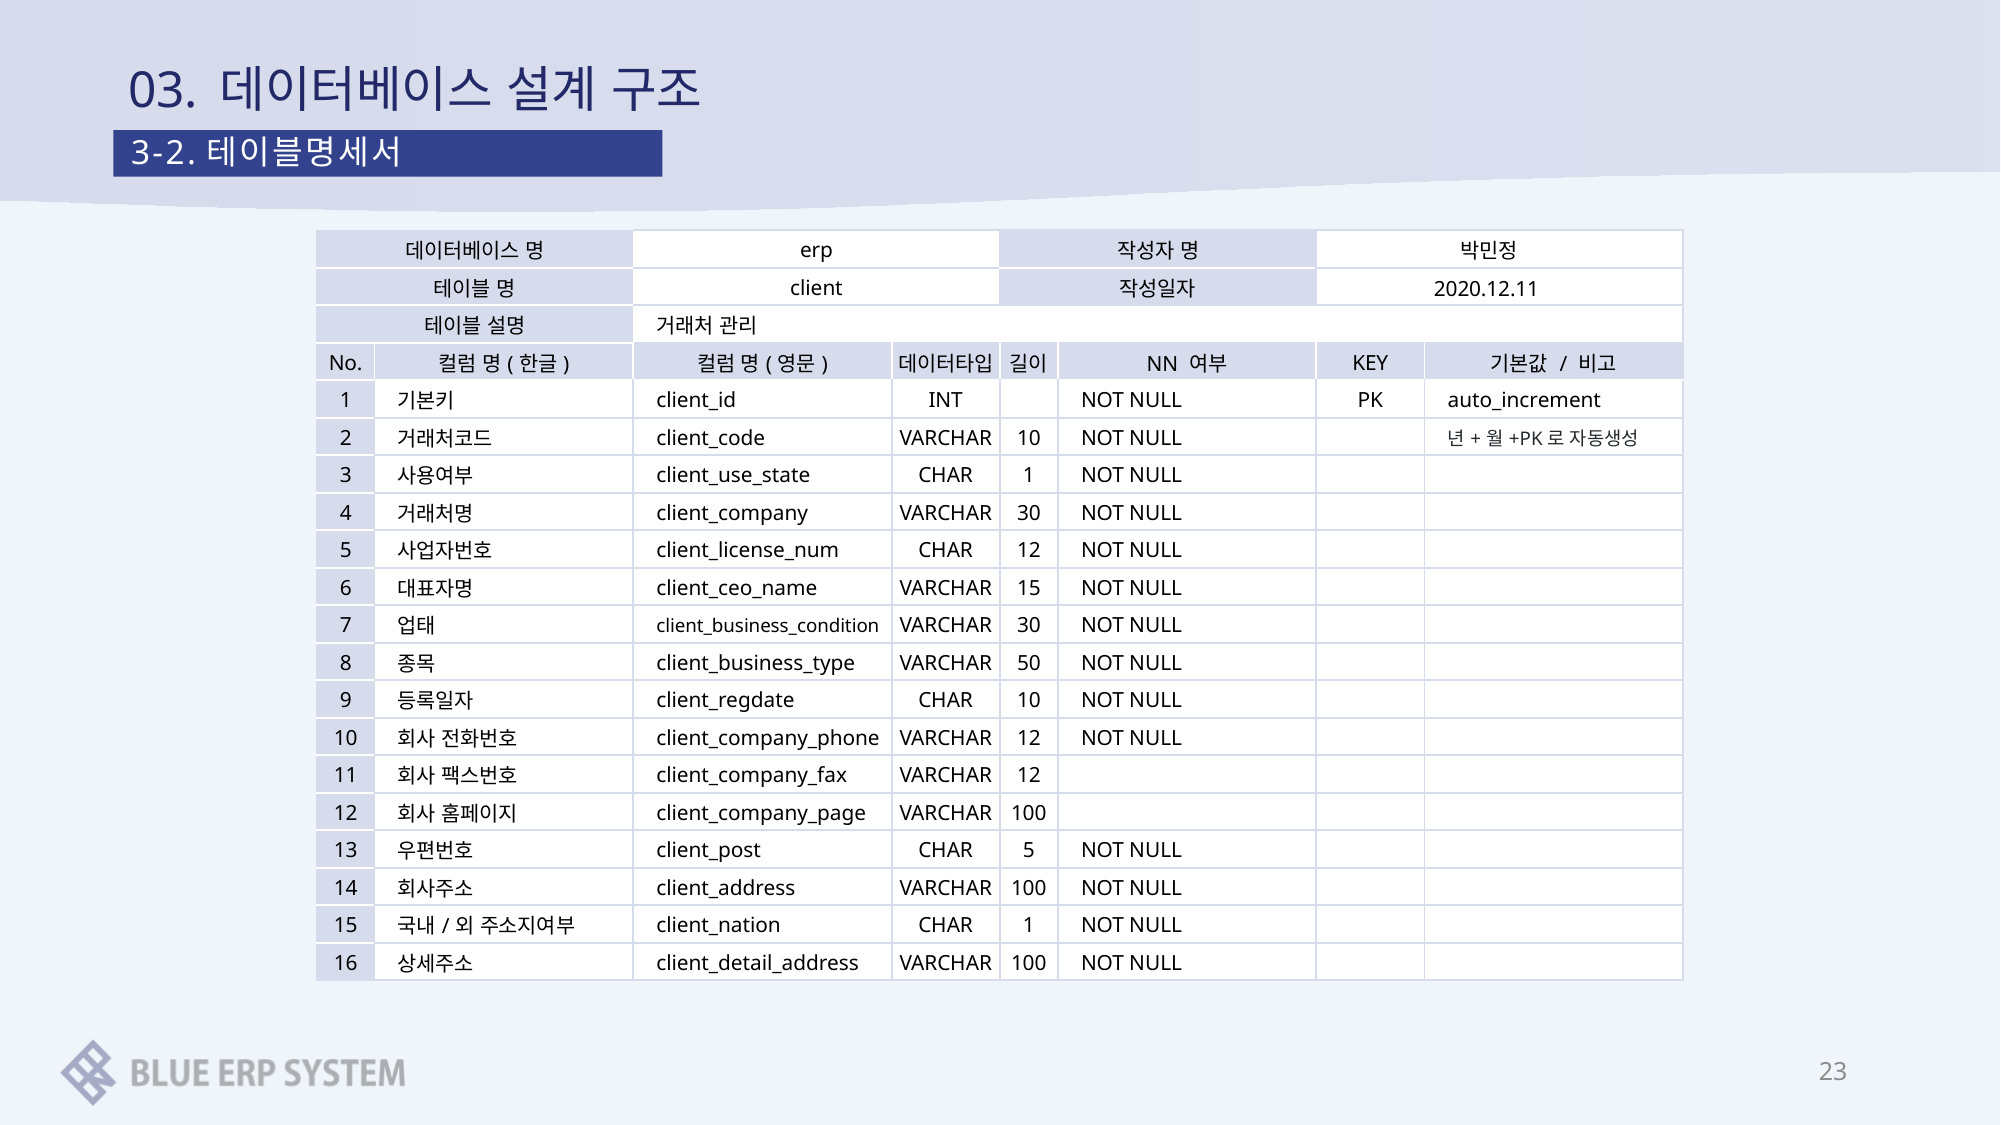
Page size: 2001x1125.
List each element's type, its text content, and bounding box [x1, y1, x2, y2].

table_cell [1059, 456, 1315, 492]
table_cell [318, 494, 374, 529]
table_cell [1001, 569, 1057, 604]
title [113, 42, 1396, 131]
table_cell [1059, 494, 1315, 529]
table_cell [1059, 944, 1315, 979]
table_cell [634, 381, 891, 417]
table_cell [318, 869, 374, 904]
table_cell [634, 756, 891, 792]
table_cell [1001, 344, 1057, 379]
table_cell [634, 681, 891, 717]
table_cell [1001, 794, 1057, 829]
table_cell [1317, 494, 1424, 529]
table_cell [318, 531, 374, 567]
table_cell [634, 644, 891, 679]
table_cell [1425, 644, 1682, 679]
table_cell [318, 756, 374, 792]
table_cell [1059, 381, 1315, 417]
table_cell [375, 606, 632, 642]
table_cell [375, 644, 632, 679]
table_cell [1425, 681, 1682, 717]
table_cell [1317, 606, 1424, 642]
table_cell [634, 869, 891, 904]
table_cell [893, 869, 999, 904]
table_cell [1001, 719, 1057, 754]
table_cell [375, 831, 632, 867]
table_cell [375, 794, 632, 829]
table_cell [1001, 906, 1057, 942]
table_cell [634, 494, 891, 529]
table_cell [634, 906, 891, 942]
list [113, 130, 663, 177]
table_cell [1001, 756, 1057, 792]
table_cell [1001, 644, 1057, 679]
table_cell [1001, 681, 1057, 717]
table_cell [318, 719, 374, 754]
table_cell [634, 719, 891, 754]
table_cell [375, 756, 632, 792]
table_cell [893, 831, 999, 867]
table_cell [634, 831, 891, 867]
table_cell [375, 531, 632, 567]
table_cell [893, 569, 999, 604]
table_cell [1001, 869, 1057, 904]
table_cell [634, 344, 891, 379]
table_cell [1001, 381, 1057, 417]
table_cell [634, 456, 891, 492]
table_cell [375, 869, 632, 904]
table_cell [318, 794, 374, 829]
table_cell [1317, 381, 1424, 417]
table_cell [1425, 756, 1682, 792]
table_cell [1059, 644, 1315, 679]
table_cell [893, 456, 999, 492]
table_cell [1425, 531, 1682, 567]
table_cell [1317, 344, 1424, 379]
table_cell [1317, 869, 1424, 904]
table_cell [1059, 794, 1315, 829]
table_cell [318, 381, 374, 417]
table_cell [893, 494, 999, 529]
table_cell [1425, 494, 1682, 529]
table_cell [318, 644, 374, 679]
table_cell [375, 719, 632, 754]
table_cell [1317, 419, 1424, 454]
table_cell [318, 456, 374, 492]
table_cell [1059, 681, 1315, 717]
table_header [1317, 231, 1682, 267]
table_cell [1001, 494, 1057, 529]
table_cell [375, 681, 632, 717]
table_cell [318, 306, 1682, 342]
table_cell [318, 344, 374, 379]
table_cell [1425, 456, 1682, 492]
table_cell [1059, 906, 1315, 942]
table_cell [1425, 869, 1682, 904]
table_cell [318, 831, 374, 867]
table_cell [1059, 606, 1315, 642]
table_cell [1425, 831, 1682, 867]
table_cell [634, 606, 891, 642]
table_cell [893, 756, 999, 792]
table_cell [1317, 681, 1424, 717]
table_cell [634, 569, 891, 604]
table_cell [318, 606, 374, 642]
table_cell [1059, 344, 1315, 379]
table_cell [375, 456, 632, 492]
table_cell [1059, 569, 1315, 604]
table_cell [1317, 719, 1424, 754]
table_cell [893, 606, 999, 642]
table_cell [1425, 906, 1682, 942]
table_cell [1425, 569, 1682, 604]
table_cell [318, 269, 999, 304]
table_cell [893, 644, 999, 679]
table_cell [1059, 719, 1315, 754]
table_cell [1001, 269, 1315, 304]
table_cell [1317, 569, 1424, 604]
table_cell emp_license3 [60, 1039, 405, 1106]
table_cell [375, 344, 632, 379]
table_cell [1317, 644, 1424, 679]
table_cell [634, 419, 891, 454]
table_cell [1425, 944, 1682, 979]
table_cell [1059, 756, 1315, 792]
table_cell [893, 681, 999, 717]
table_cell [1001, 456, 1057, 492]
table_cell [893, 531, 999, 567]
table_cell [893, 344, 999, 379]
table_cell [1059, 869, 1315, 904]
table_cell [1059, 831, 1315, 867]
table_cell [375, 494, 632, 529]
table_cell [1425, 794, 1682, 829]
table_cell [375, 944, 632, 979]
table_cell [375, 381, 632, 417]
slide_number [1412, 1042, 1863, 1103]
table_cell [1317, 269, 1682, 304]
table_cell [893, 381, 999, 417]
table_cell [1317, 794, 1424, 829]
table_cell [1317, 944, 1424, 979]
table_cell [1001, 531, 1057, 567]
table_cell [1059, 531, 1315, 567]
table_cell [375, 906, 632, 942]
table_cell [318, 944, 374, 979]
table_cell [893, 794, 999, 829]
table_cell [318, 681, 374, 717]
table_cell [893, 719, 999, 754]
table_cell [1425, 381, 1682, 417]
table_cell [1317, 906, 1424, 942]
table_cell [1425, 719, 1682, 754]
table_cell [1317, 831, 1424, 867]
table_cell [893, 419, 999, 454]
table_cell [1317, 456, 1424, 492]
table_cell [318, 419, 374, 454]
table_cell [375, 569, 632, 604]
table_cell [375, 419, 632, 454]
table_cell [1001, 944, 1057, 979]
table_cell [634, 944, 891, 979]
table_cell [1001, 419, 1057, 454]
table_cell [1001, 831, 1057, 867]
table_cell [1317, 531, 1424, 567]
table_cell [318, 569, 374, 604]
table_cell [634, 794, 891, 829]
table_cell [318, 906, 374, 942]
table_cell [1001, 606, 1057, 642]
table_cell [1425, 606, 1682, 642]
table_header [318, 230, 999, 267]
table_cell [1317, 756, 1424, 792]
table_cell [1059, 419, 1315, 454]
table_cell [634, 531, 891, 567]
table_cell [1425, 344, 1682, 379]
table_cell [893, 944, 999, 979]
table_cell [893, 906, 999, 942]
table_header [1001, 231, 1315, 267]
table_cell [1425, 419, 1682, 454]
